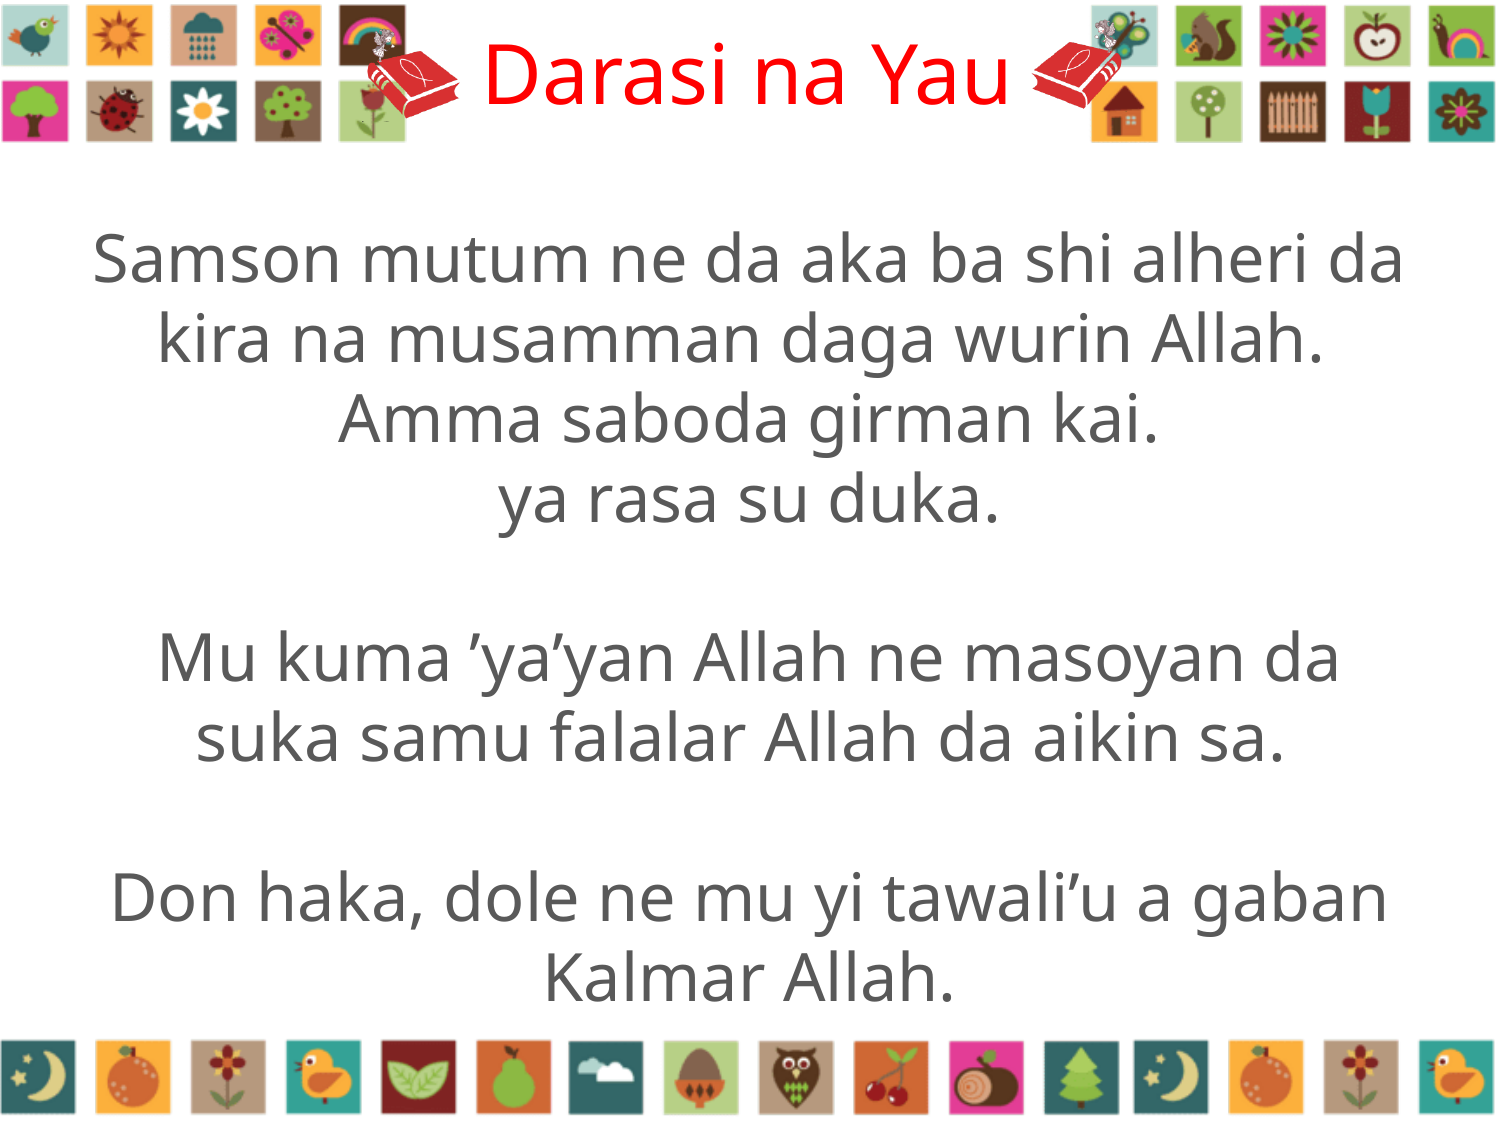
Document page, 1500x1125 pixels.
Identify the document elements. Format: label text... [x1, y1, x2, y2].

text_box Darasi na Yau [489, 13, 1078, 129]
picture [0, 3, 492, 150]
picture [999, 3, 1500, 150]
text_box Samson mutum ne da aka ba shi alheri da kira na musamman daga wurin Allah. Amma saboda girman kai. ya rasa su duka. Mu kuma ’ya’yan Allah ne masoyan da suka samu falalar Allah da aikin sa. Don haka, dole ne mu yi tawali’u a gaban Kalmar Allah. [76, 208, 1424, 1023]
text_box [0, 1028, 1500, 1118]
